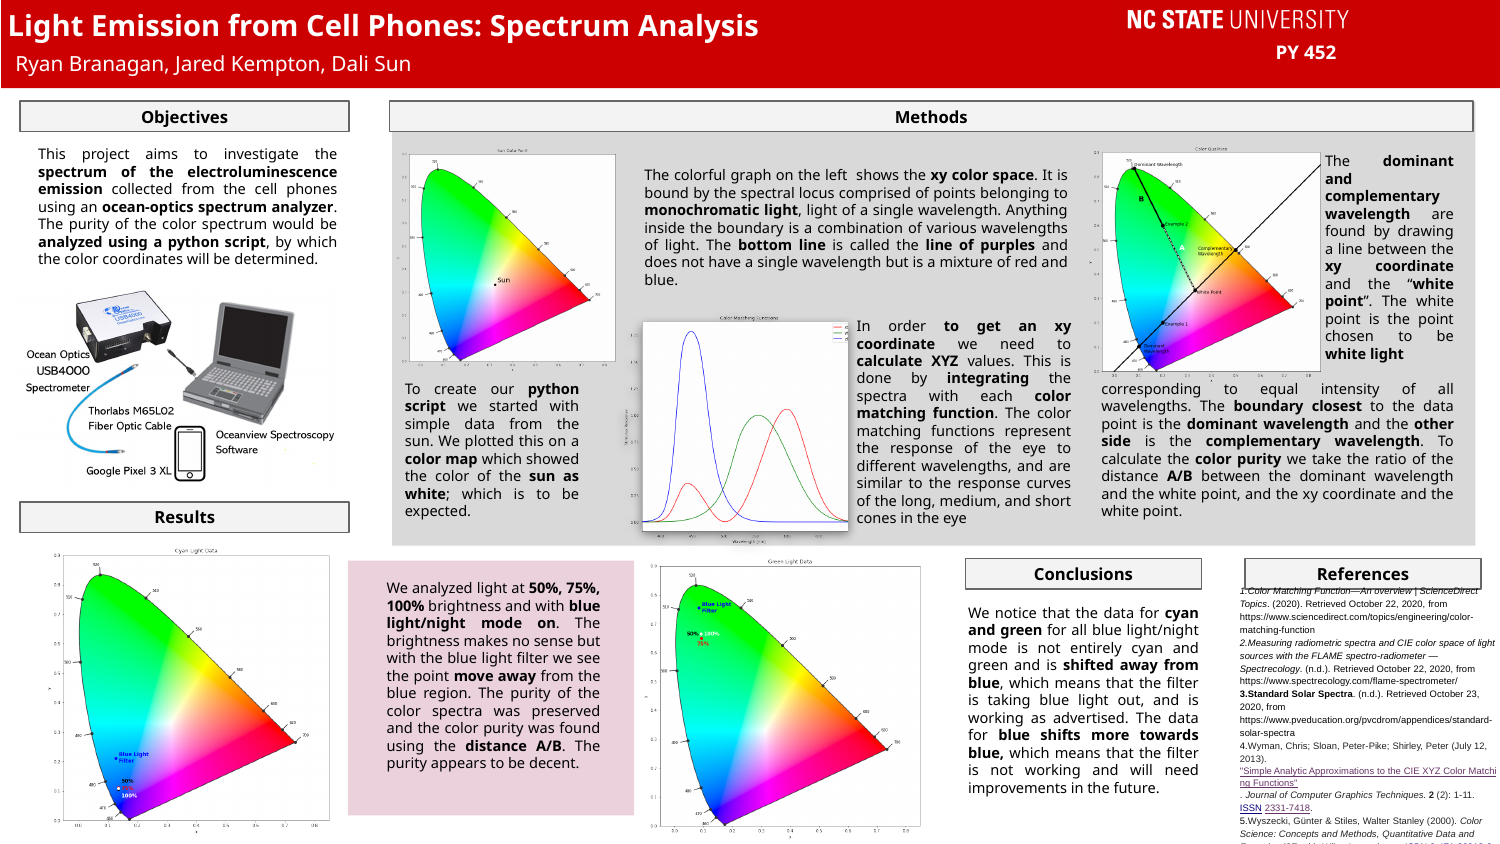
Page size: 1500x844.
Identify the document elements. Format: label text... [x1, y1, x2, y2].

text_box In order to get an xy coordinate we need to calculate XYZ values. This is done by integrating the spectra with each color matching function. The color matching functions represent the response of the eye to different wavelengths, and are similar to the response curves of the long, medium, and short cones in the eye [841, 302, 1086, 542]
picture [15, 284, 336, 489]
text_box Conclusions [965, 558, 1202, 588]
text_box Ryan Branagan, Jared Kempton, Dali Sun [15, 51, 539, 83]
text_box References [1245, 558, 1482, 589]
text_box Color Matching Function—An overview | ScienceDirect Topics. (2020). Retrieved October 22, 2020, from https://www.sciencedirect.com/topics/engineering/color-matching-function Measuring radiometric spectra and CIE color space of light sources with the FLAME spectro-radiometer — Spectrecology. (n.d.). Retrieved October 22, 2020, from https://www.spectrecology.com/flame-spectrometer/ Standard Solar Spectra. (n.d.). Retrieved October 23, 2020, from https://www.pveducation.org/pvcdrom/appendices/standard-solar-spectra Wyman, Chris; Sloan, Peter-Pike; Shirley, Peter (July 12, 2013). "Simple Analytic Approximations to the CIE XYZ Color Matching Functions". Journal of Computer Graphics Techniques. 2 (2): 1-11. ISSN 2331-7418. Wyszecki, Günter & Stiles, Walter Stanley (2000). Color Science: Concepts and Methods, Quantitative Data and Formulae (2E ed.). Wiley-Interscience. ISBN 0-471-39918-3. [1225, 601, 1500, 844]
text_box PY 452 [1260, 25, 1368, 72]
text_box [1098, 601, 1194, 792]
picture [44, 545, 332, 837]
text_box The dominant and complementary wavelength are found by drawing a line between the xy coordinate and the “white point”. The white point is the point chosen to be white light [1309, 137, 1469, 364]
text_box We analyzed light at 50%, 75%, 100% brightness and with blue light/night mode on. The brightness makes no sense but with the blue light filter we see the point move away from the blue region. The purity of the color spectra was preserved and the color purity was found using the distance A/B. The purity appears to be decent. [371, 564, 616, 809]
text_box We notice that the data for cyan and green for all blue light/night mode is not entirely cyan and green and is shifted away from blue, which means that the filter is taking blue light out, and is working as advertised. The data for blue shifts more towards blue, which means that the filter is not working and will need improvements in the future. [953, 588, 1214, 834]
picture [393, 145, 849, 547]
text_box Light Emission from Cell Phones: Spectrum Analysis [7, 6, 850, 45]
text_box This project aims to investigate the spectrum of the electroluminescence emission collected from the cell phones using an ocean-optics spectrum analyzer. The purity of the color spectrum would be analyzed using a python script, by which the color coordinates will be determined. [23, 130, 353, 293]
picture [1114, 0, 1360, 39]
text_box corresponding to equal intensity of all wavelengths. The boundary closest to the data point is the dominant wavelength and the other side is the complementary wavelength. To calculate the color purity we take the ratio of the distance A/B between the dominant wavelength and the white point, and the xy coordinate and the white point. [1086, 364, 1469, 555]
text_box Methods [389, 101, 1473, 132]
text_box [392, 101, 1476, 546]
text_box [347, 560, 635, 816]
text_box To create our python script we started with simple data from the sun. We plotted this on a color map which showed the color of the sun as white; which is to be expected. [389, 377, 595, 528]
text_box The colorful graph on the left shows the xy color space. It is bound by the spectral locus comprised of points belonging to monochromatic light, light of a single wavelength. Anything inside the boundary is a combination of various wavelengths of light. The bottom line is called the line of purples and does not have a single wavelength but is a mixture of red and blue. [629, 151, 1080, 304]
picture [640, 556, 923, 842]
text_box Objectives [20, 101, 350, 132]
picture [1085, 144, 1323, 385]
text_box [1, 0, 1500, 89]
text_box Results [20, 502, 350, 533]
